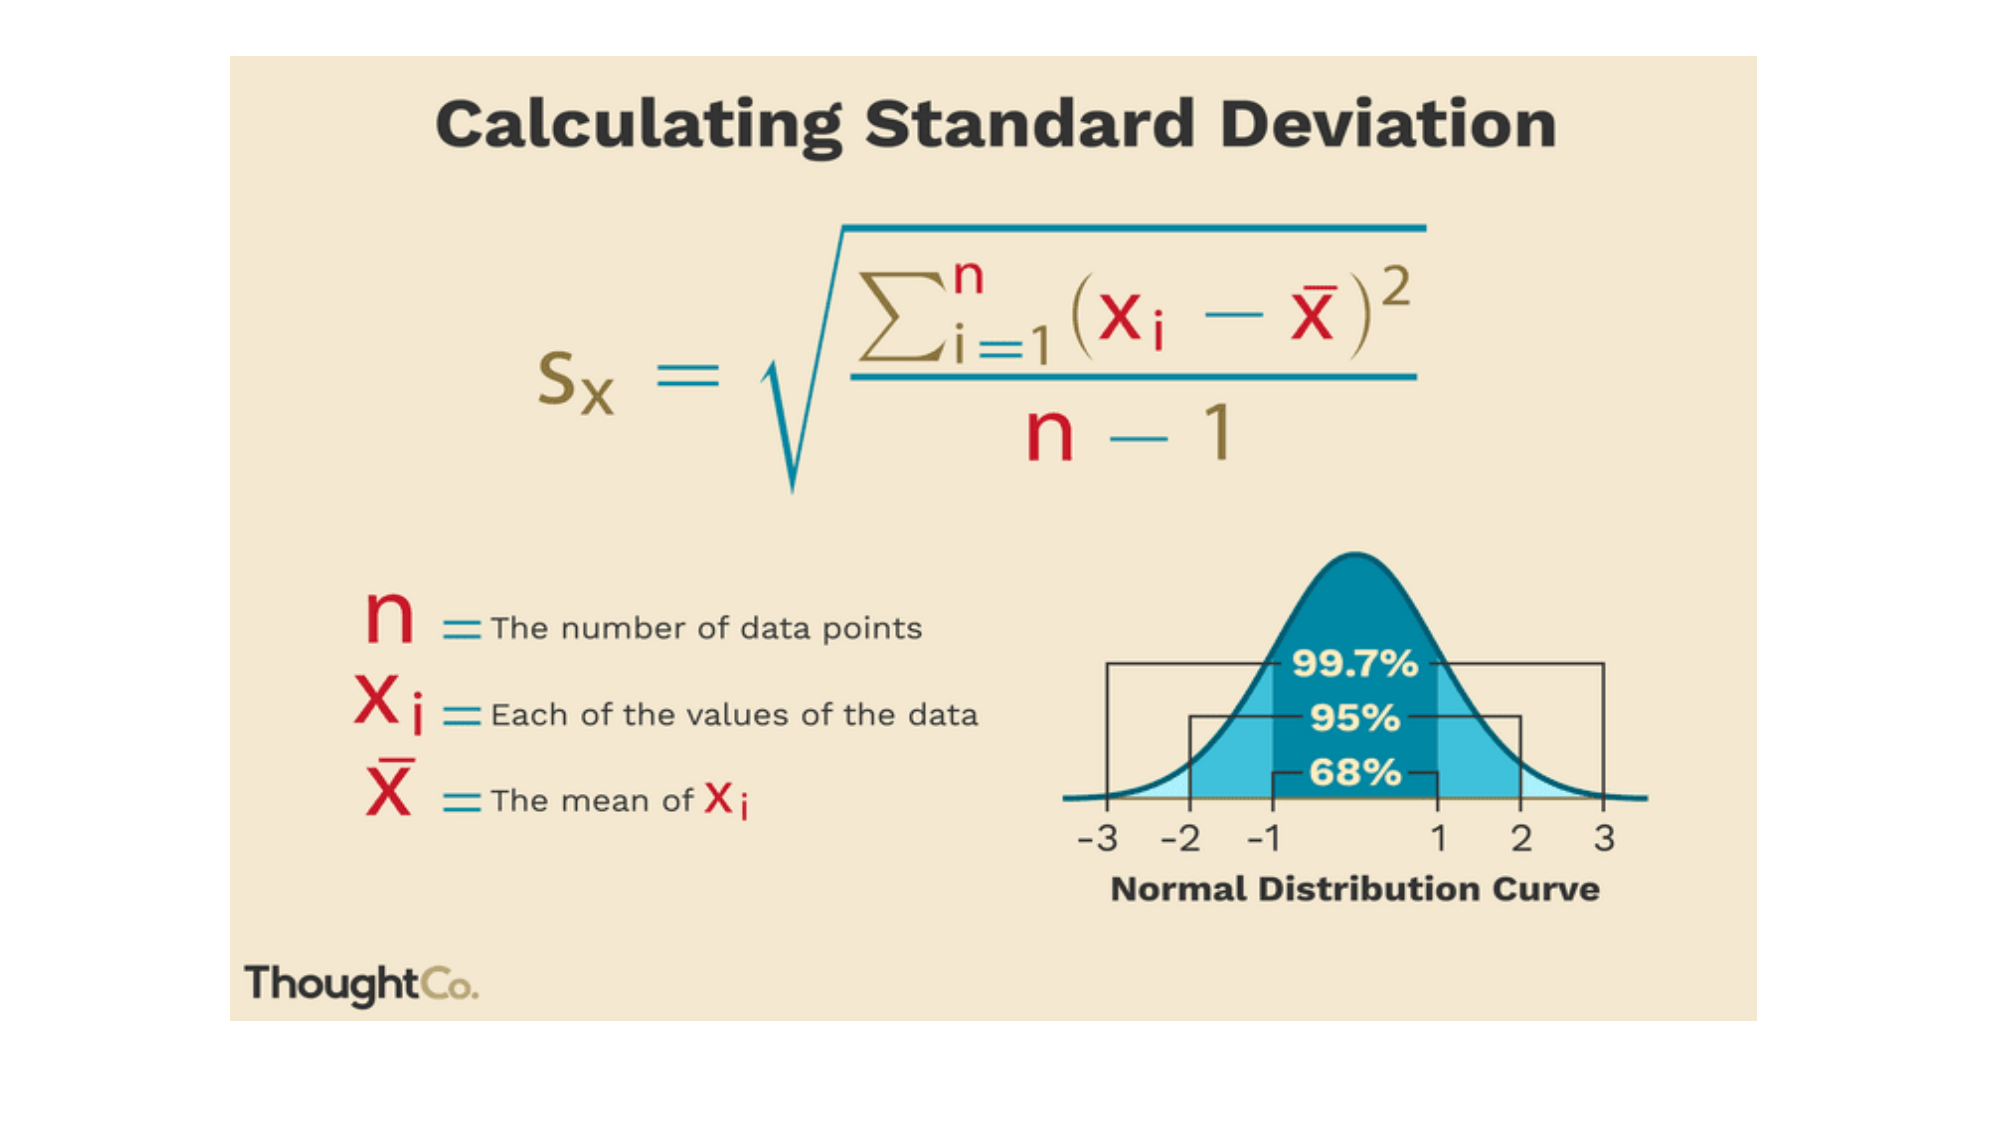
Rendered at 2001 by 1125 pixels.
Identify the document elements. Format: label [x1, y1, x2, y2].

picture [229, 56, 1757, 1021]
